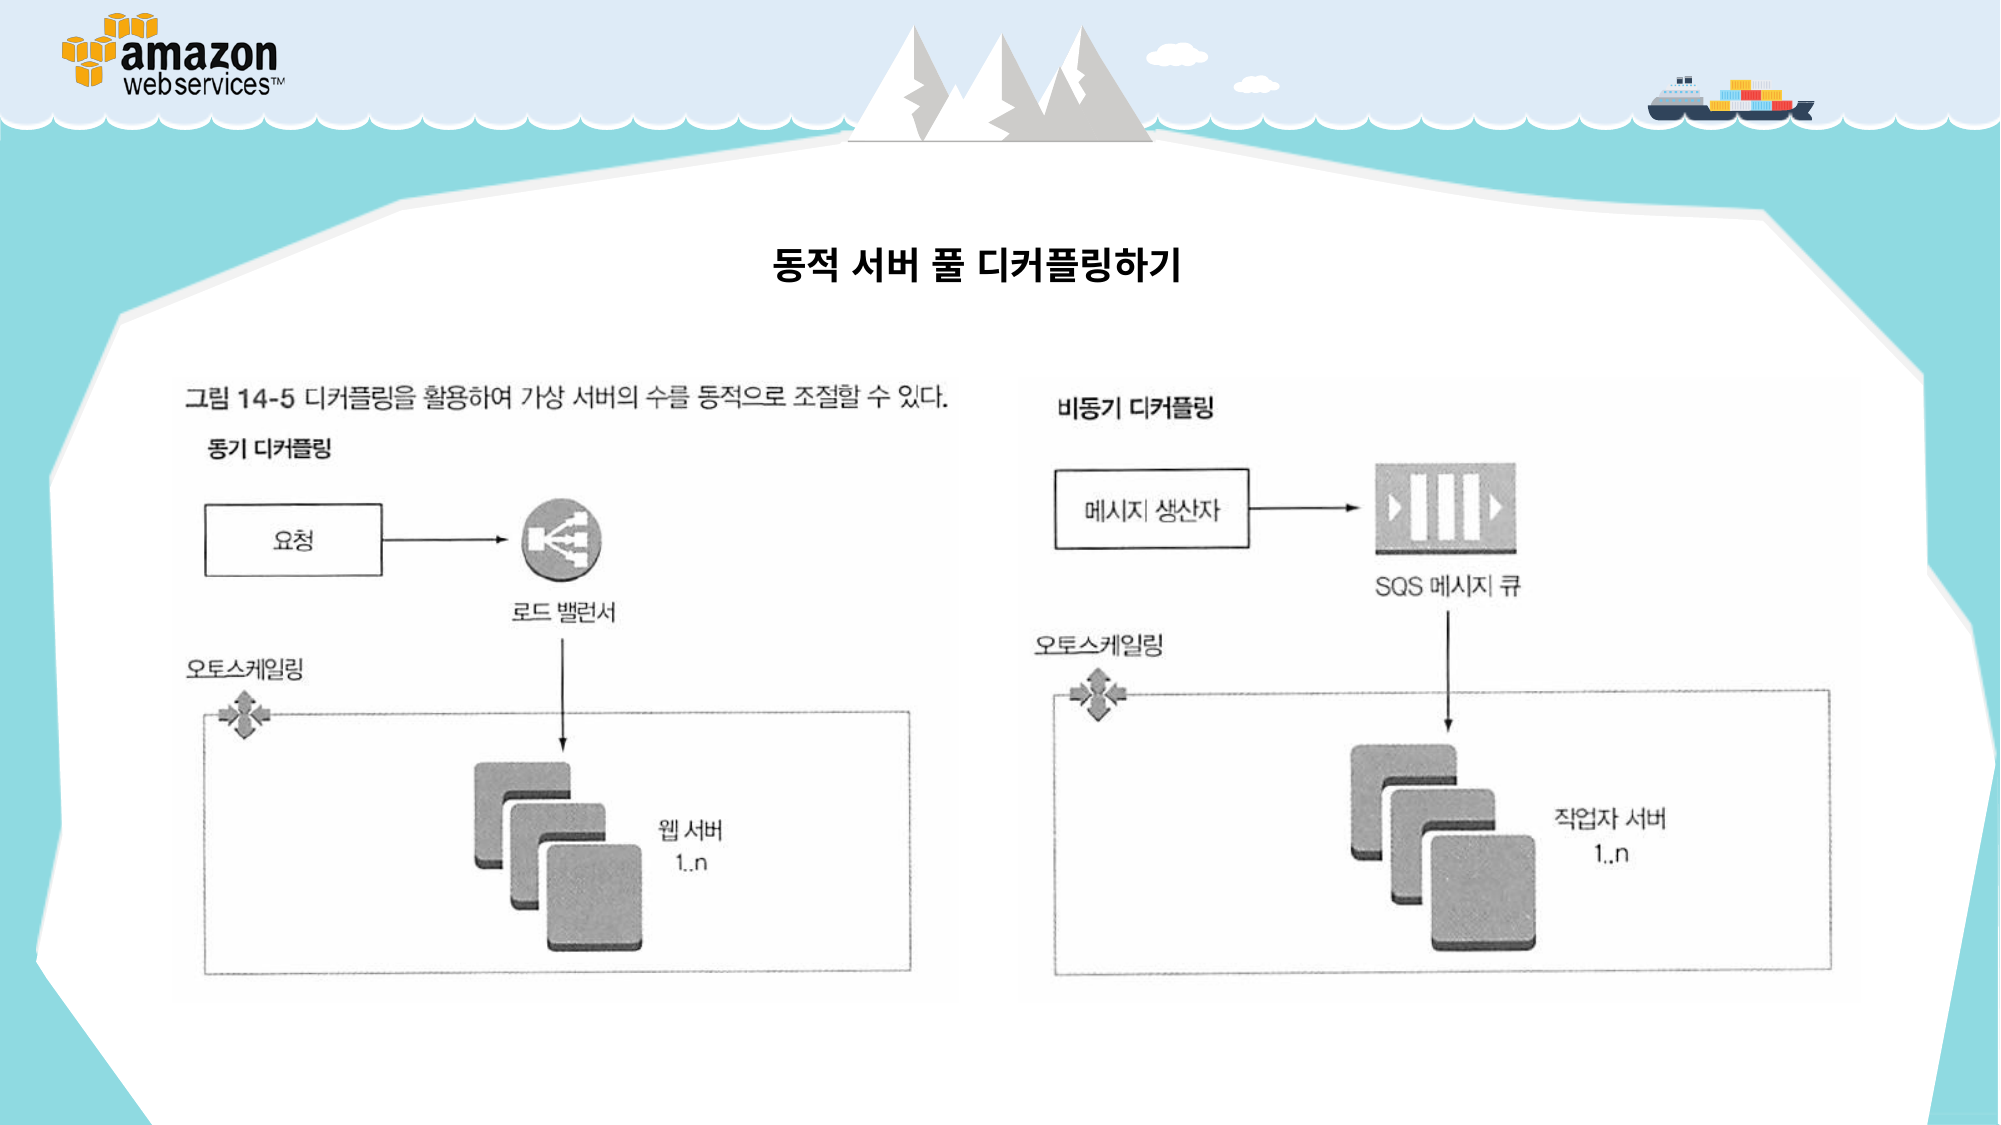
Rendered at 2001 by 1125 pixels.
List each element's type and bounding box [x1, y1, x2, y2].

picture [43, 0, 301, 130]
text_box [1153, 42, 1209, 67]
picture [172, 377, 959, 1003]
text_box [1233, 75, 1280, 94]
text_box [847, 24, 1153, 143]
text_box [1647, 76, 1815, 116]
picture [1018, 377, 1861, 1003]
text_box [0, 116, 2000, 1125]
